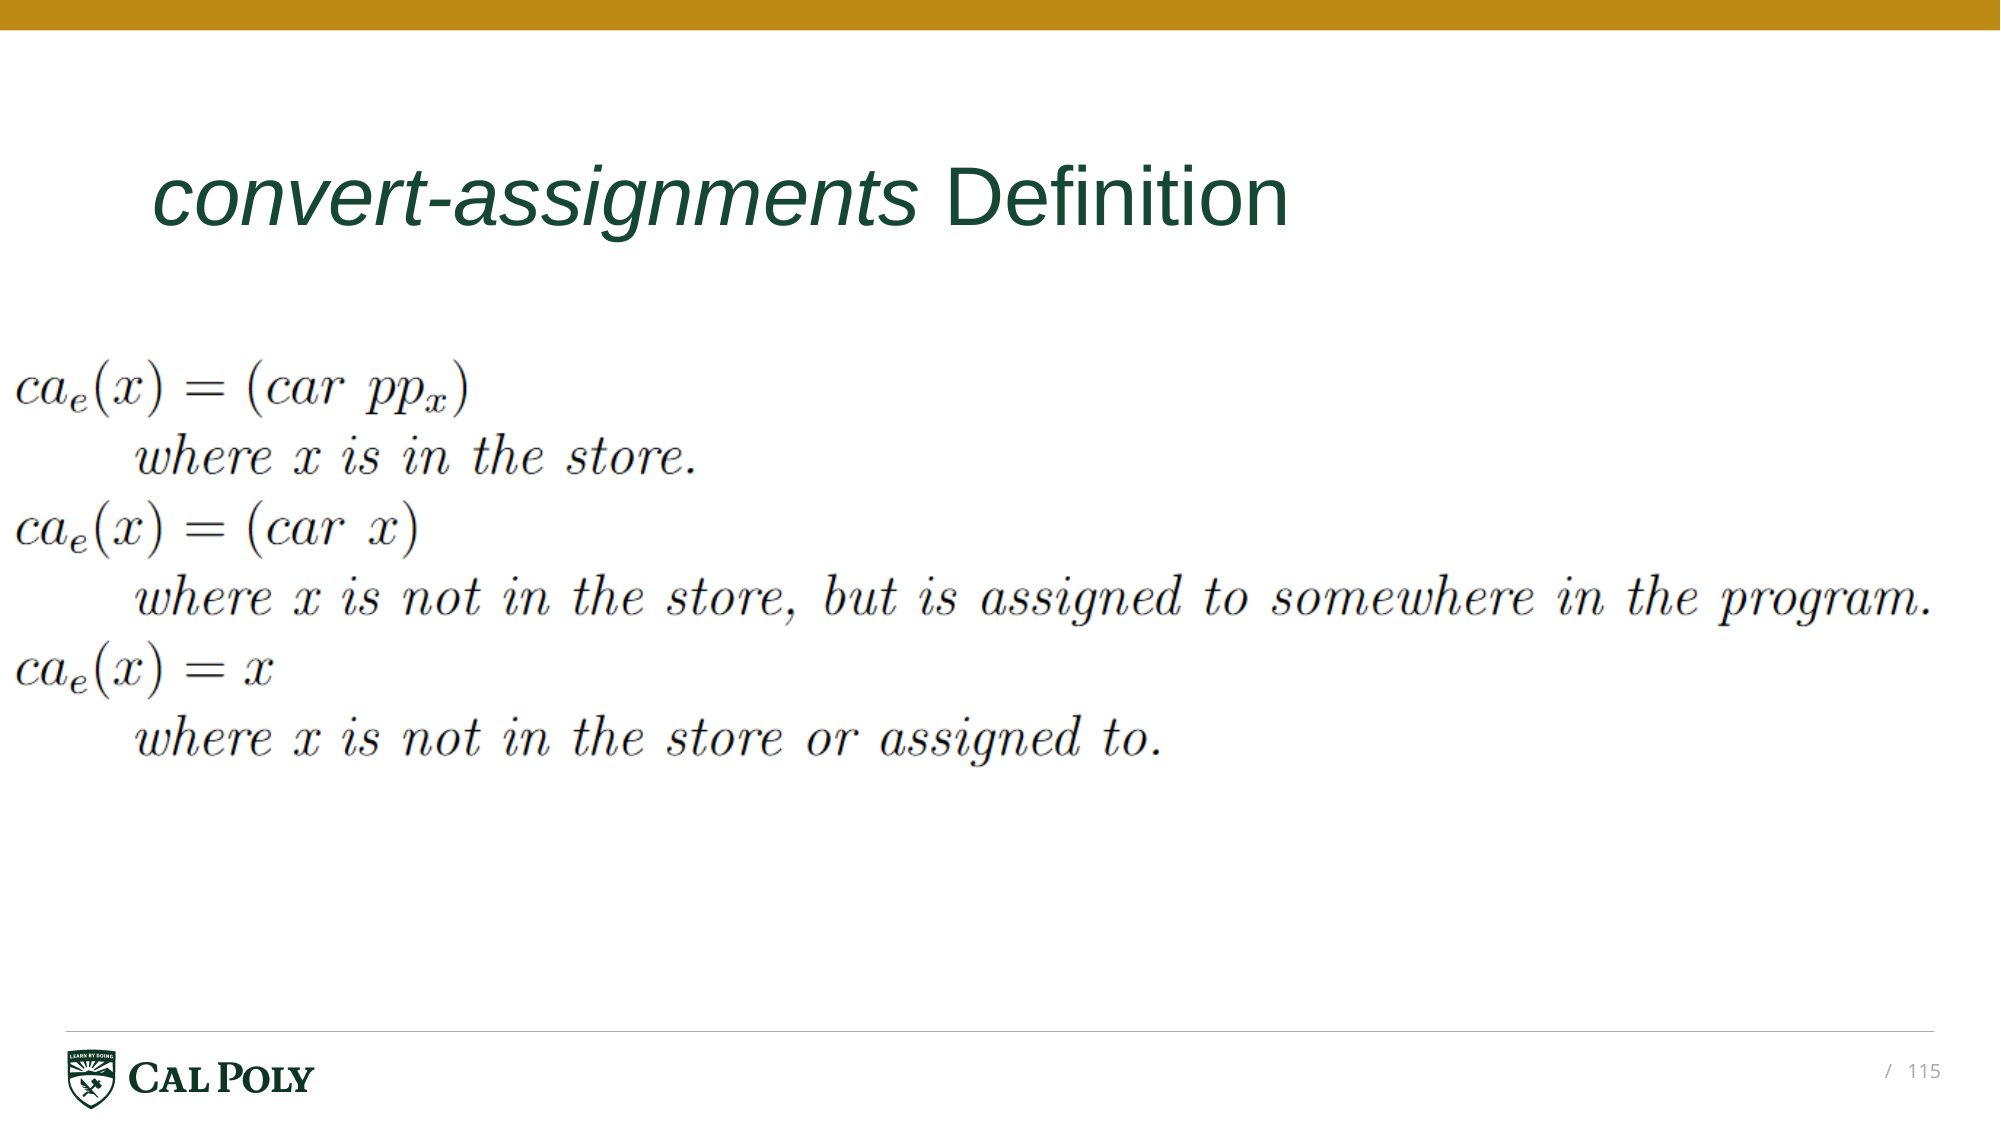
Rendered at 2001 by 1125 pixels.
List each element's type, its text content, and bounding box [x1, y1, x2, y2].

slide_number / 115 [1866, 1041, 1956, 1102]
picture [0, 353, 2000, 772]
picture [43, 1025, 338, 1125]
title convert-assignments Definition [137, 147, 1888, 250]
